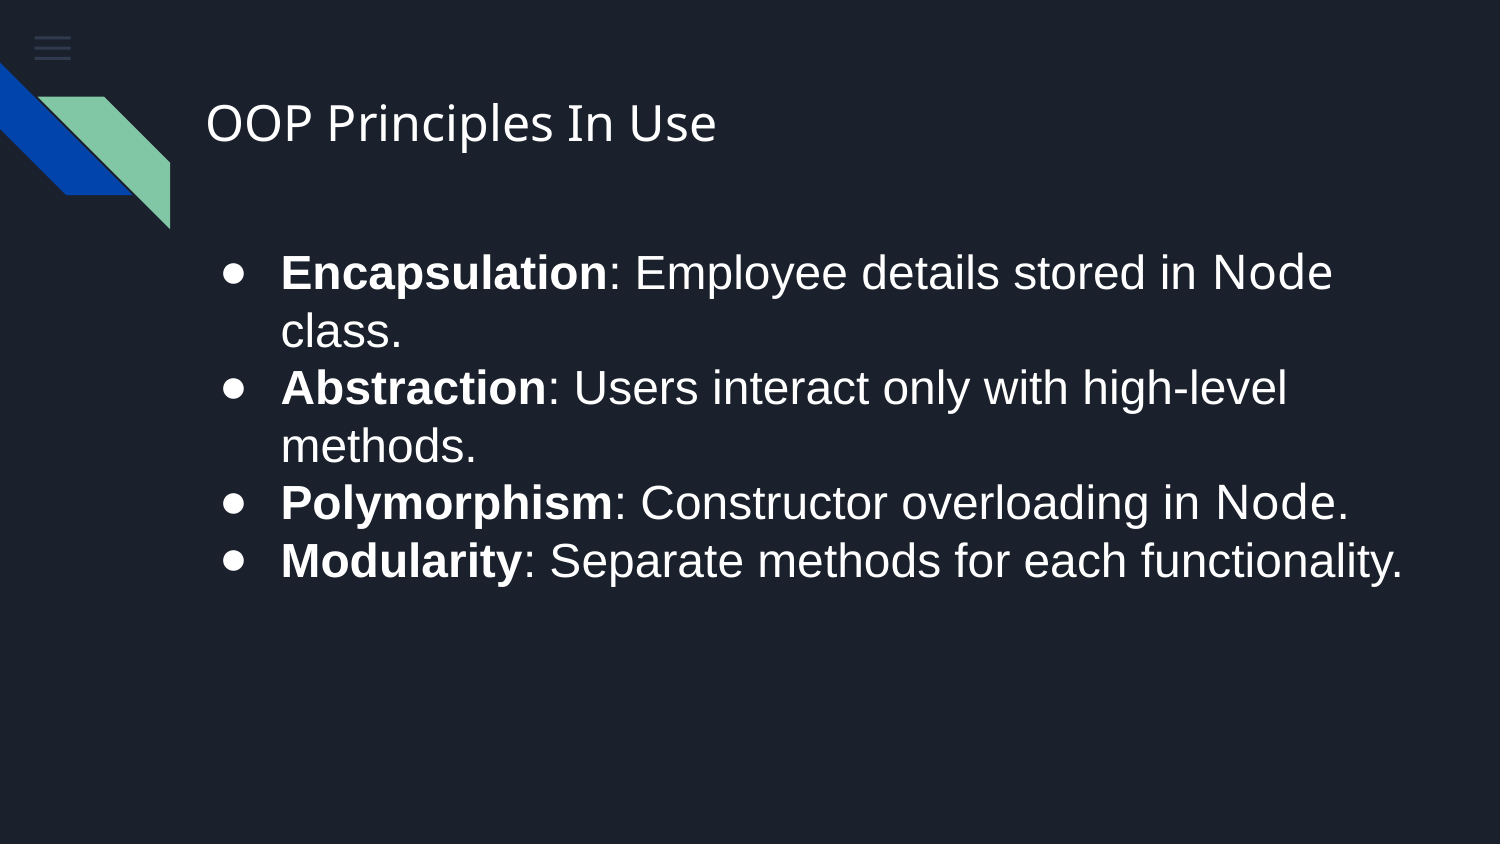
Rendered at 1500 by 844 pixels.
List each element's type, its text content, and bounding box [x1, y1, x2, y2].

title OOP Principles In Use [190, 76, 1346, 226]
text_box Encapsulation: Employee details stored in Node class. Abstraction: Users interact only with high-level methods. Polymorphism: Constructor overloading in Node. Modularity: Separate methods for each functionality. [190, 226, 1437, 711]
